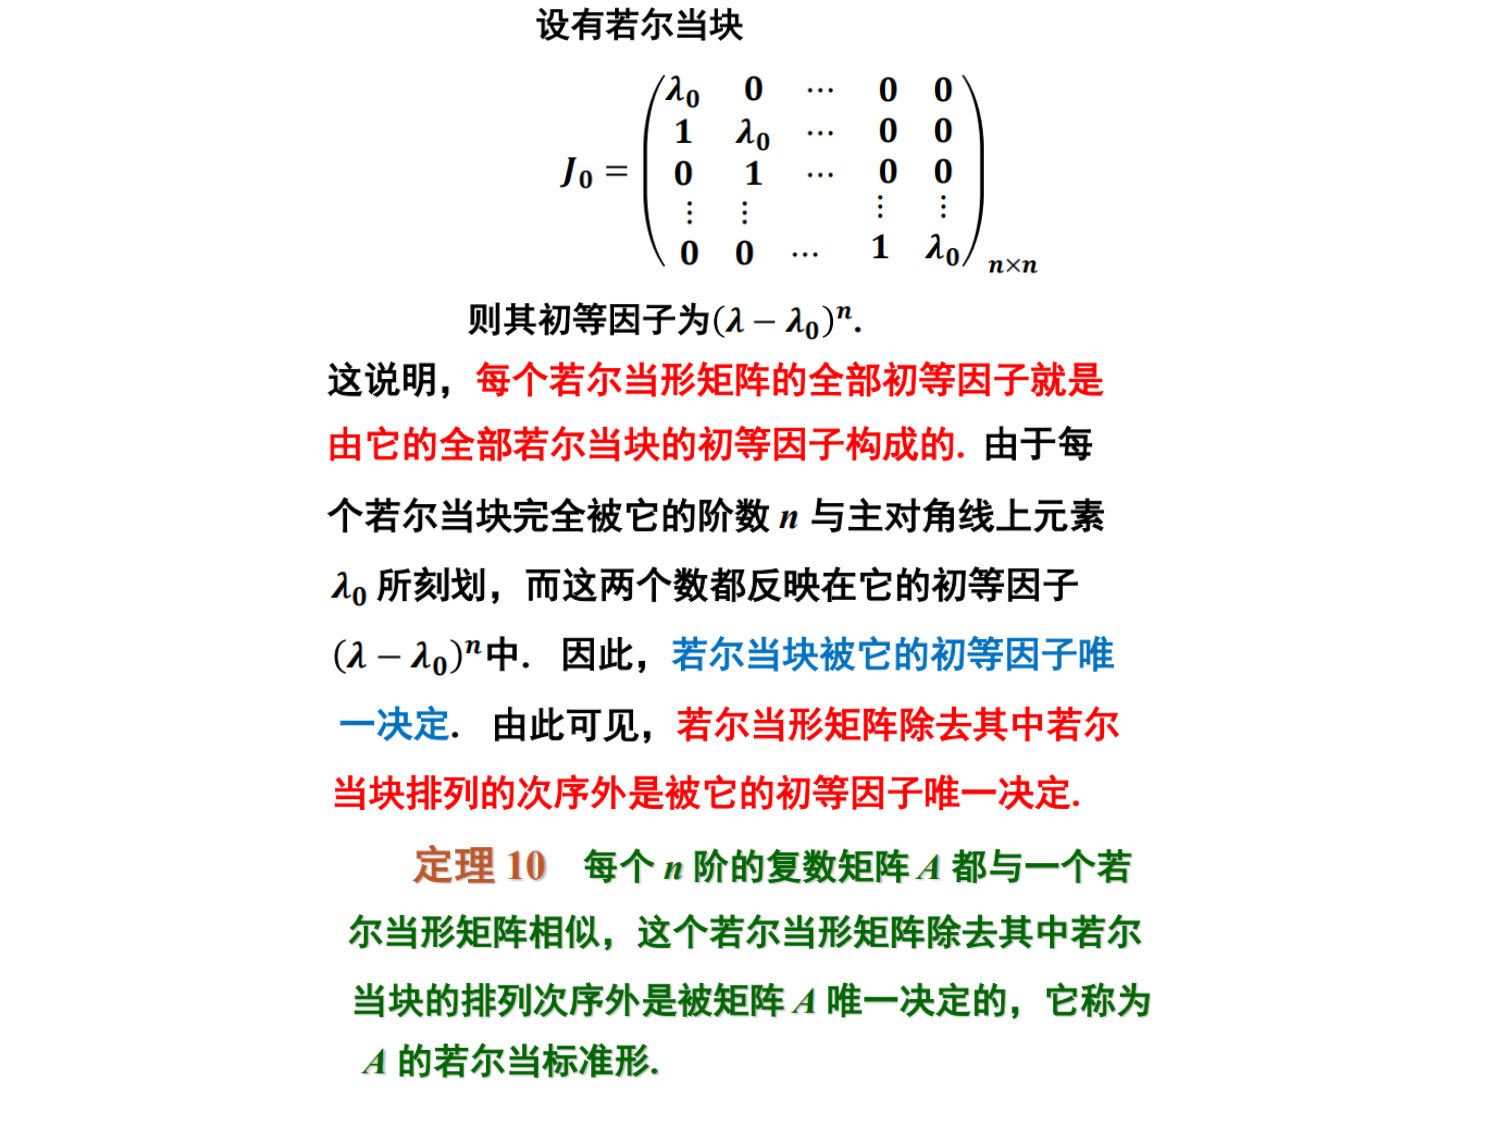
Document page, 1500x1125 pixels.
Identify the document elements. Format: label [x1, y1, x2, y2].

picture [347, 844, 1153, 1084]
picture [457, 0, 1043, 345]
picture [321, 355, 1128, 821]
